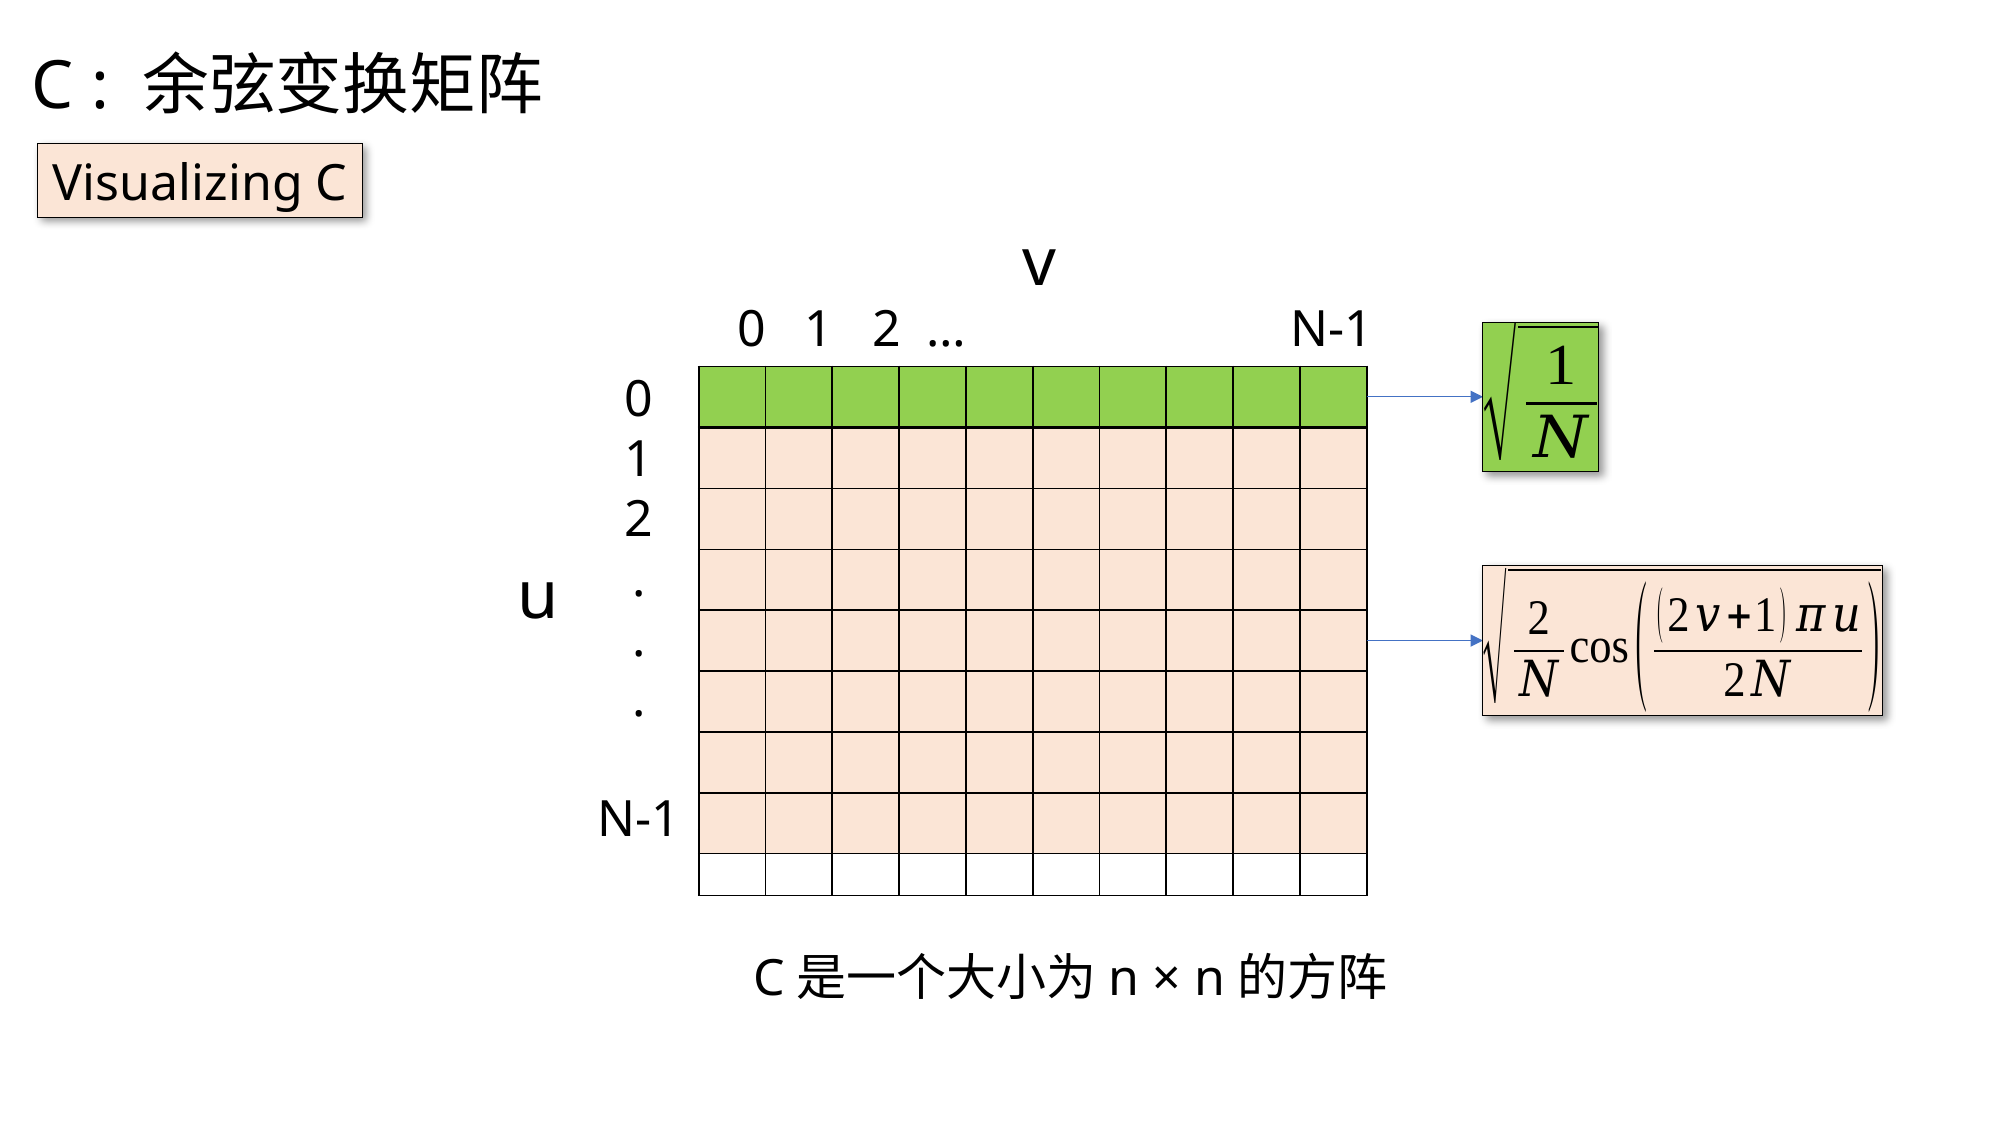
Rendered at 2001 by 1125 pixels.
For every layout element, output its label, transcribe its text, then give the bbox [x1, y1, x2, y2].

table_cell [1100, 611, 1165, 670]
table_header [1100, 429, 1165, 488]
table_cell [833, 489, 898, 549]
table_cell [1167, 733, 1232, 792]
table_header [1100, 367, 1165, 426]
table_header [766, 367, 831, 426]
table_cell [766, 611, 831, 670]
table_cell [967, 854, 1032, 895]
table_header [700, 367, 765, 426]
table_cell [1100, 672, 1165, 731]
table_cell [766, 489, 831, 549]
table_cell [1167, 794, 1232, 853]
table_header [1234, 429, 1299, 488]
table_cell [1100, 733, 1165, 792]
table_header [766, 429, 831, 488]
table_cell [766, 672, 831, 731]
text_box C : 余弦变换矩阵 [17, 34, 558, 130]
table_cell [1034, 489, 1099, 549]
table_cell [700, 550, 765, 609]
table_cell [1100, 489, 1165, 549]
table_cell [1234, 489, 1299, 549]
table_header [1167, 429, 1232, 488]
table_cell [900, 550, 965, 609]
table_cell [1167, 611, 1232, 670]
table_cell [1234, 672, 1299, 731]
table_cell [967, 550, 1032, 609]
table_cell [1034, 854, 1099, 895]
text_box Visualizing C [37, 143, 363, 218]
text_box C是一个大小为n × n的方阵 [738, 937, 1403, 1013]
table_header [1034, 429, 1099, 488]
table_header [967, 367, 1032, 426]
table_header [1301, 429, 1366, 488]
table_cell [1301, 611, 1366, 670]
table_cell [766, 854, 831, 895]
table_cell [967, 611, 1032, 670]
table_cell [1167, 489, 1232, 549]
table_cell [900, 611, 965, 670]
table_cell [1234, 550, 1299, 609]
table_header [1167, 367, 1232, 426]
table_cell [700, 854, 765, 895]
table_cell [1100, 854, 1165, 895]
table_cell [833, 733, 898, 792]
table_cell [900, 733, 965, 792]
table_cell [967, 672, 1032, 731]
table_cell [700, 672, 765, 731]
table_cell [766, 794, 831, 853]
table_cell [700, 794, 765, 853]
text_box 0 1 2 … N-1 [722, 288, 1389, 364]
table_cell [1301, 672, 1366, 731]
text_box 0 1 2 . . . N-1 [583, 358, 696, 854]
table_header [833, 367, 898, 426]
table_cell [700, 611, 765, 670]
table_cell [900, 794, 965, 853]
table_cell [1234, 733, 1299, 792]
table_cell [833, 854, 898, 895]
table_cell [1301, 733, 1366, 792]
table_cell [1100, 794, 1165, 853]
table_cell [766, 733, 831, 792]
table_header [900, 367, 965, 426]
text_box u [502, 544, 574, 640]
table_cell [1034, 672, 1099, 731]
table_cell [967, 489, 1032, 549]
table_cell [1167, 672, 1232, 731]
table_cell [833, 611, 898, 670]
table_cell [1167, 854, 1232, 895]
table_cell [1034, 611, 1099, 670]
table_cell [700, 733, 765, 792]
table_cell [1301, 489, 1366, 549]
table_cell [833, 794, 898, 853]
table_cell [1301, 854, 1366, 895]
table_header [1301, 367, 1366, 426]
table_header [900, 429, 965, 488]
table_cell [833, 550, 898, 609]
table_cell [833, 672, 898, 731]
table_cell [1234, 611, 1299, 670]
table_cell [1100, 550, 1165, 609]
table_header [833, 429, 898, 488]
table_cell [1234, 794, 1299, 853]
table_header [967, 429, 1032, 488]
table_header [1234, 367, 1299, 426]
table_header [1034, 367, 1099, 426]
table_cell [1234, 854, 1299, 895]
table_cell [1034, 794, 1099, 853]
table_cell [700, 489, 765, 549]
table_cell [1301, 794, 1366, 853]
table_cell [1301, 550, 1366, 609]
table_cell [766, 550, 831, 609]
table_cell [967, 794, 1032, 853]
table_cell [900, 672, 965, 731]
table_cell [1034, 733, 1099, 792]
table_cell [967, 733, 1032, 792]
text_box v [1007, 211, 1072, 288]
table_cell [900, 489, 965, 549]
table_cell [1034, 550, 1099, 609]
table_cell [1167, 550, 1232, 609]
table_header [700, 429, 765, 488]
table_cell [900, 854, 965, 895]
